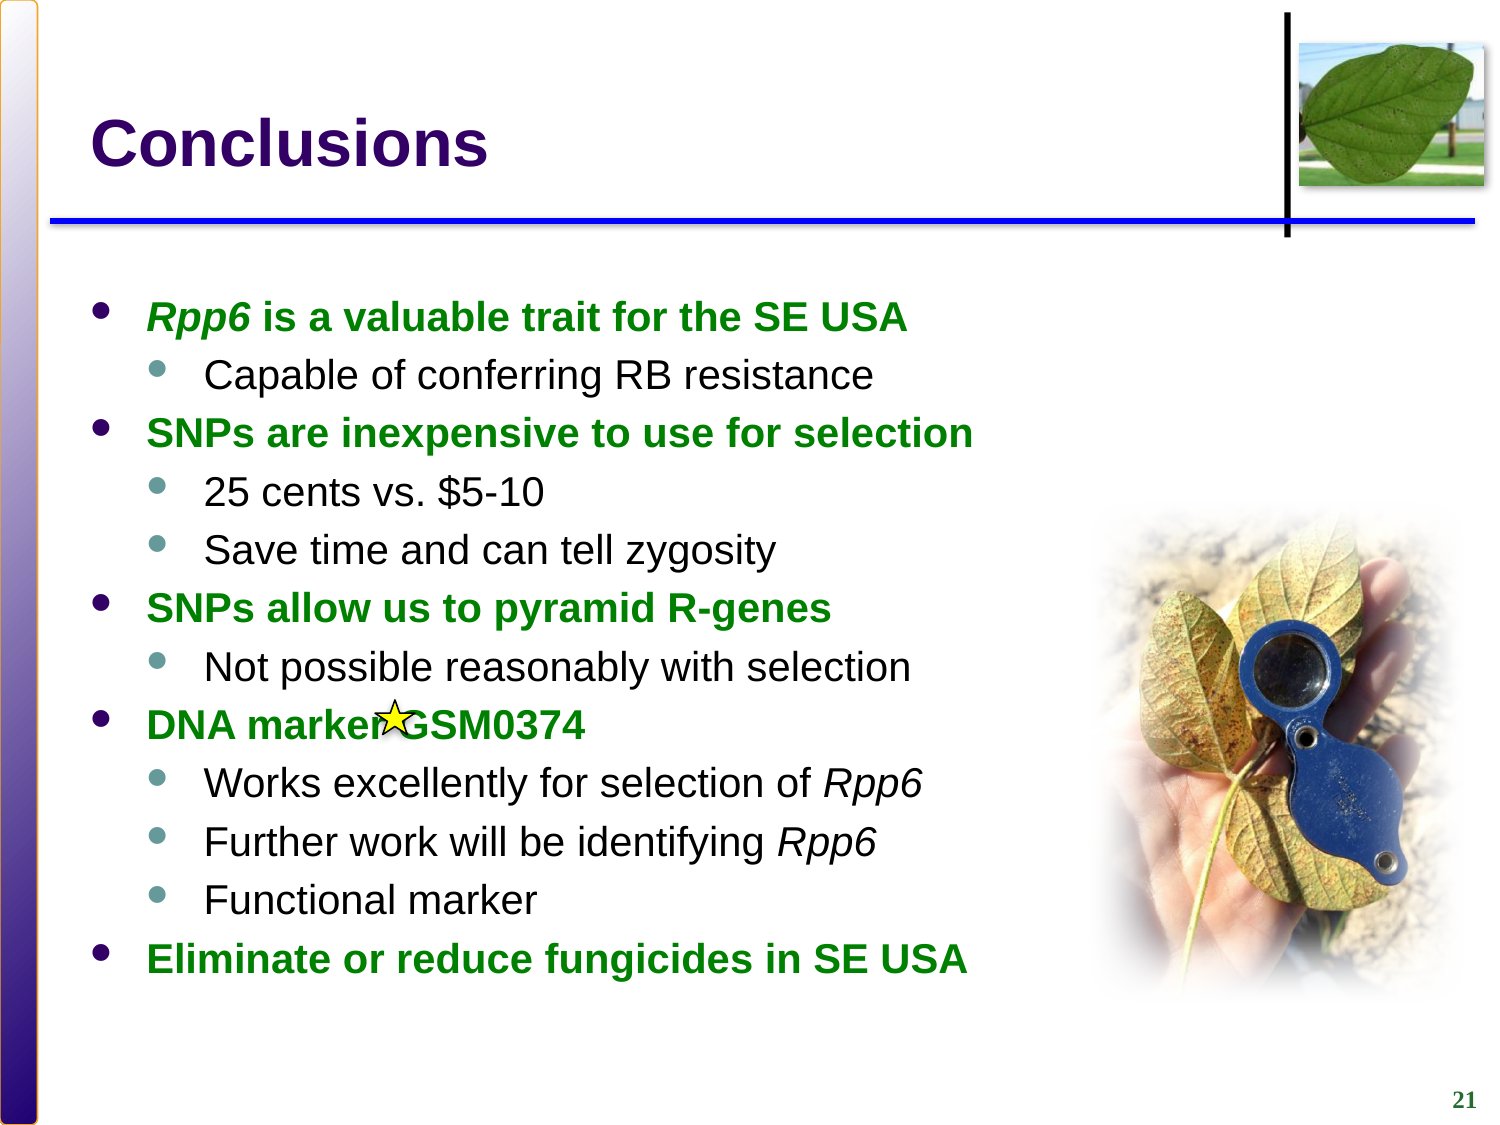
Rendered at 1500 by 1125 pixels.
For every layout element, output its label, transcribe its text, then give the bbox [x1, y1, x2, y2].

picture [1087, 499, 1466, 1005]
picture [1299, 43, 1484, 186]
list Rpp6 is a valuable trait for the SE USA Capable of conferring RB resistance SNPs are inexpensive to use for selection 25 cents vs. $5-10 Save time and can tell zygosity SNPs allow us to pyramid R-genes Not possible reasonably with selection DNA marker GSM0374 Works excellently for selection of Rpp6 Further work will be identifying Rpp6 Functional marker Eliminate or reduce fungicides in SE USA [74, 281, 1426, 1076]
text_box [374, 699, 416, 736]
title Conclusions [74, 37, 1226, 188]
